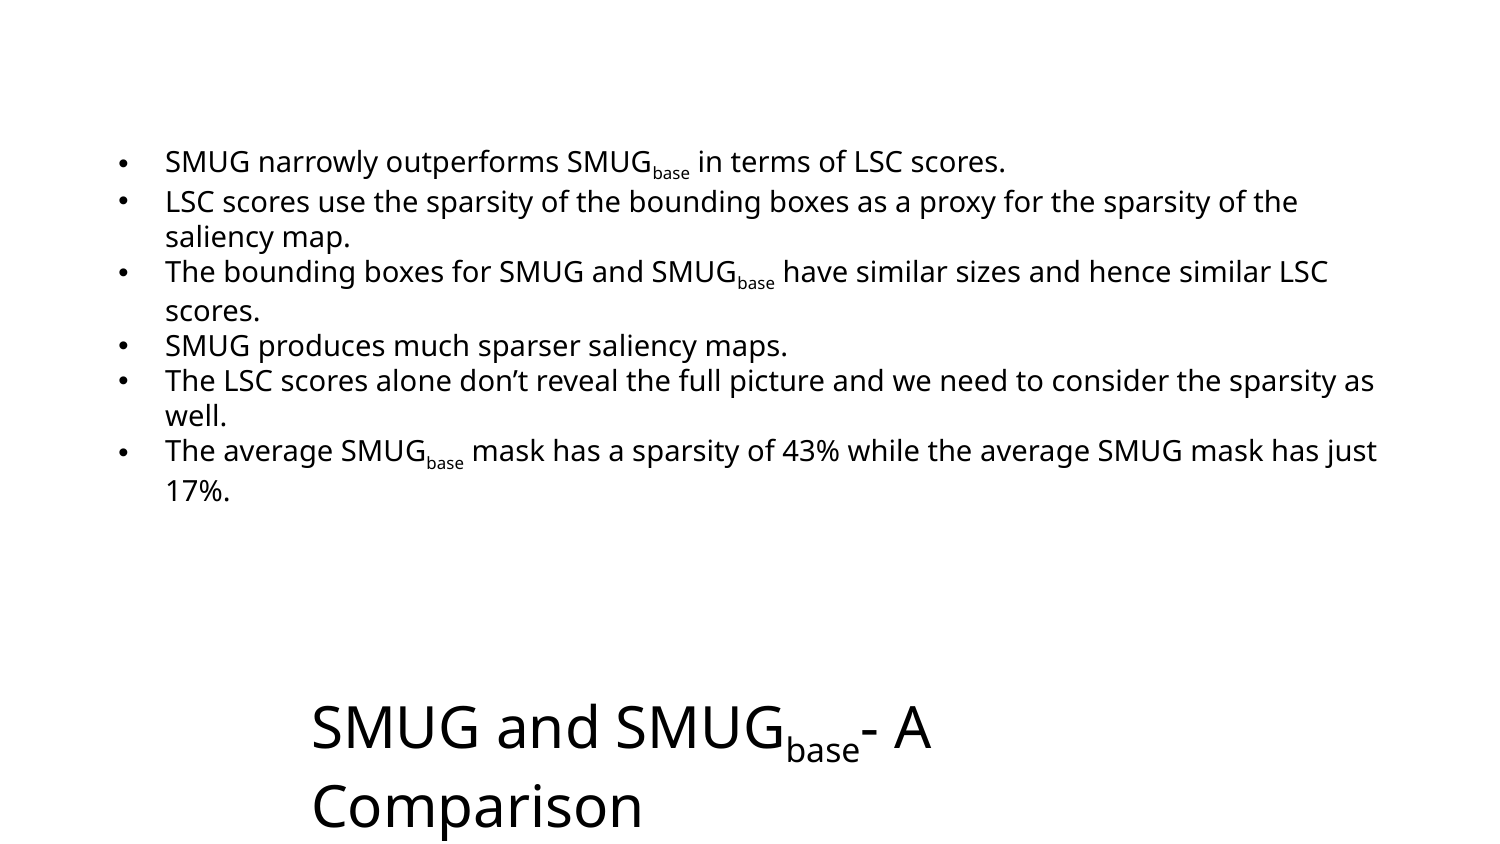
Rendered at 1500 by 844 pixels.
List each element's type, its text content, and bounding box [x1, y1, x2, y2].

text_box SMUG narrowly outperforms SMUGbase in terms of LSC scores. LSC scores use the sparsity of the bounding boxes as a proxy for the sparsity of the saliency map. The bounding boxes for SMUG and SMUGbase have similar sizes and hence similar LSC scores. SMUG produces much sparser saliency maps. The LSC scores alone don’t reveal the full picture and we need to consider the sparsity as well. The average SMUGbase mask has a sparsity of 43% while the average SMUG mask has just 17%. [103, 135, 1424, 550]
text_box SMUG and SMUGbase- A Comparison [296, 682, 1249, 844]
